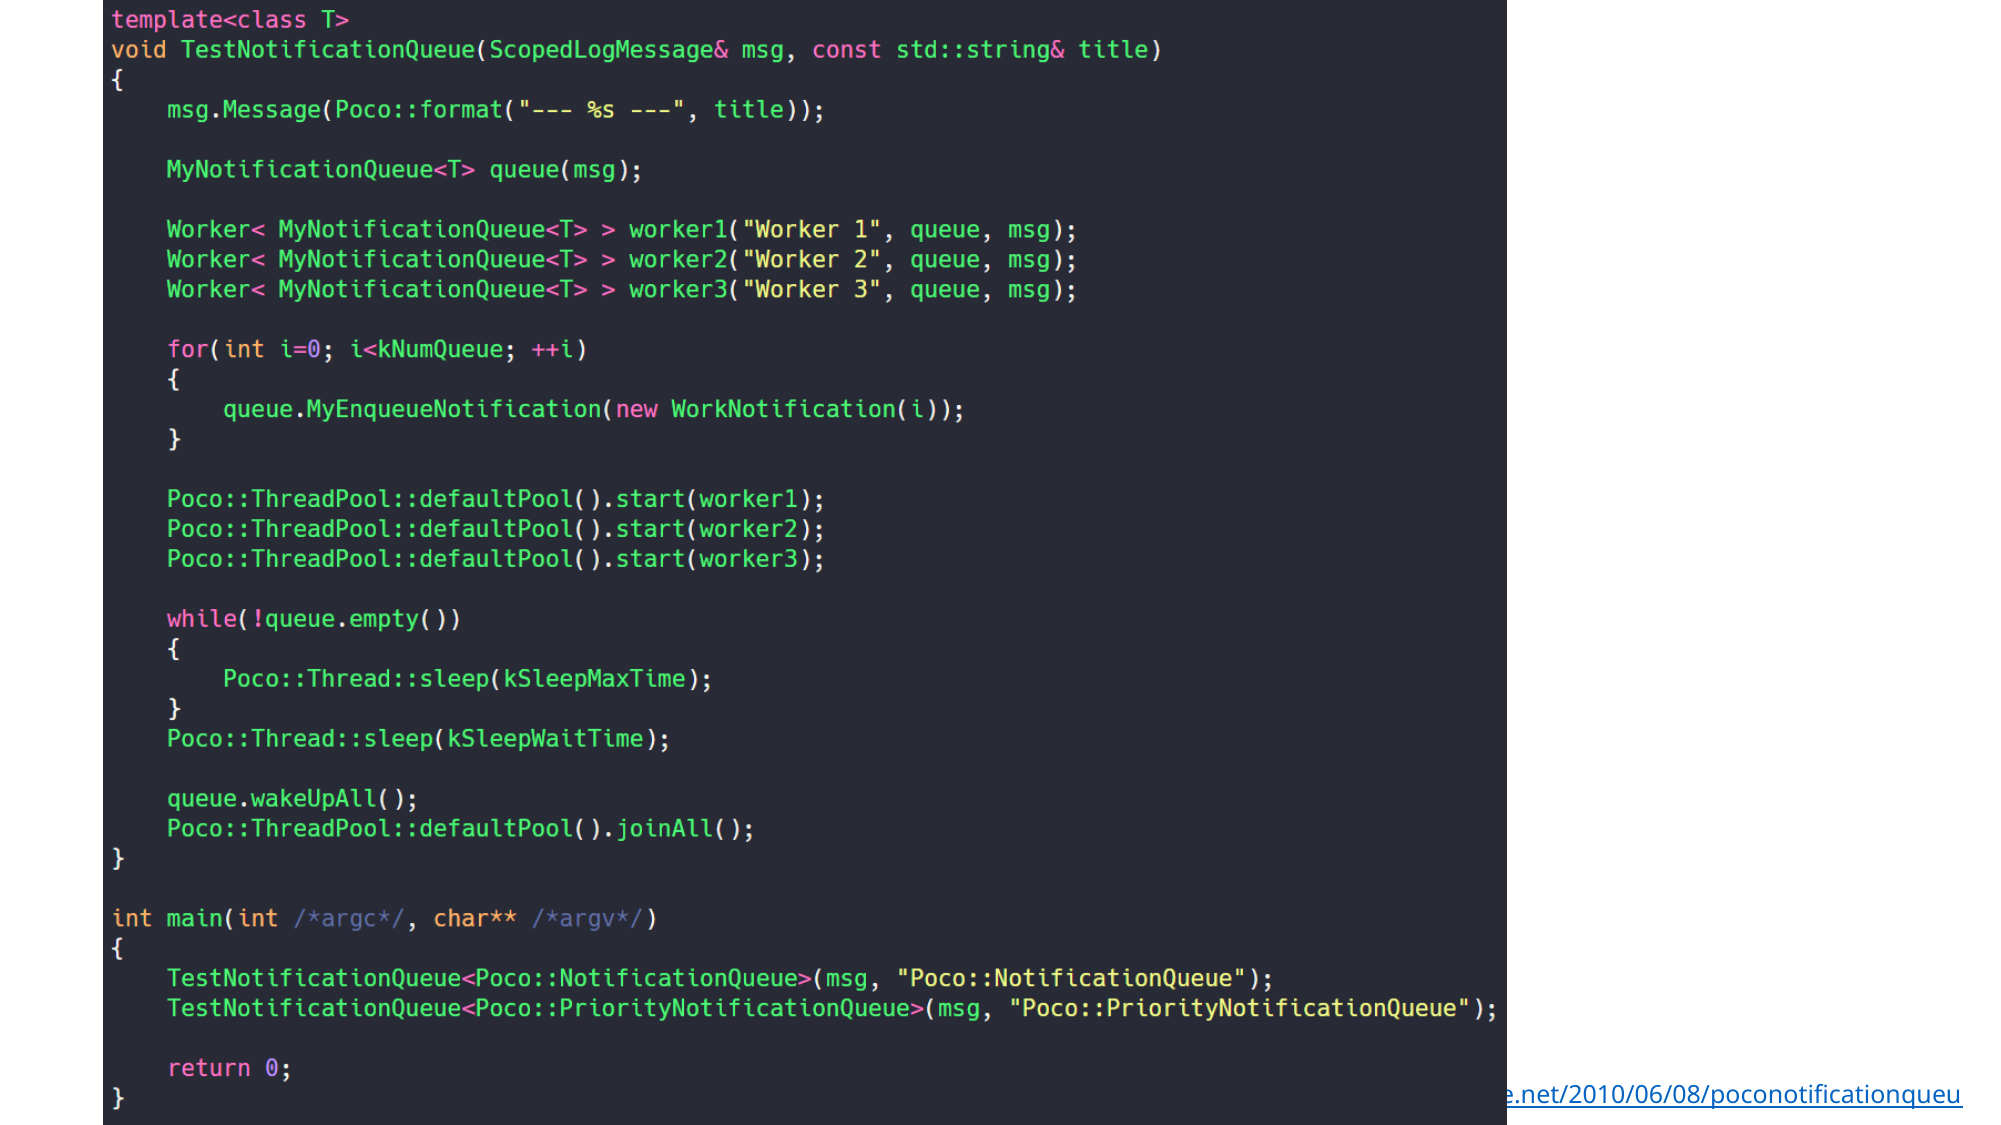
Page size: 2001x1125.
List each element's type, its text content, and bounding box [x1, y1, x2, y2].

text_box http://poco.roundsquare.net/2010/06/08/poconotificationqueue/ [1507, 1071, 1990, 1125]
picture [103, 0, 1507, 1125]
